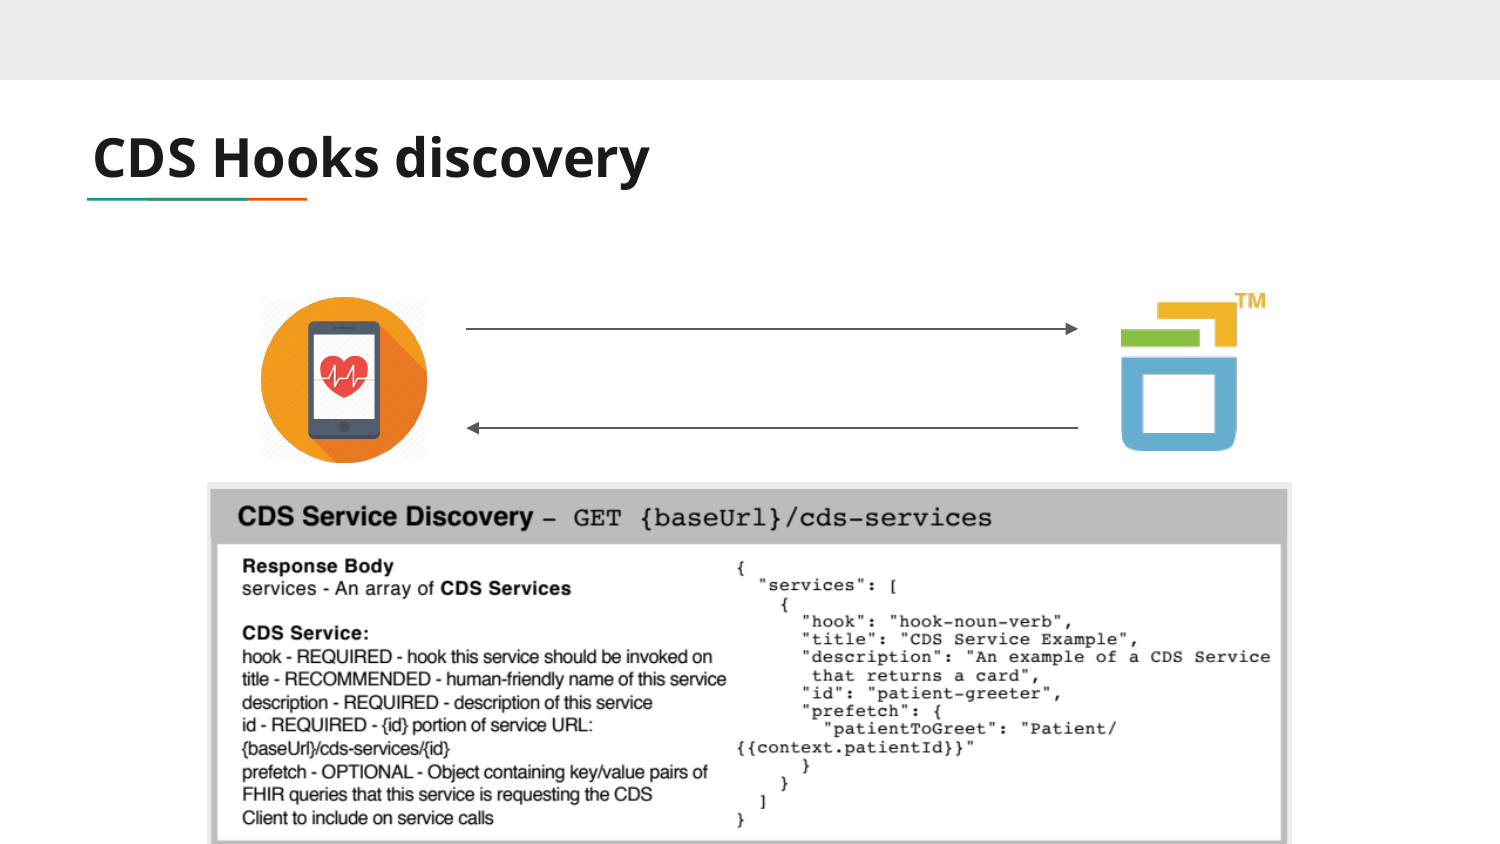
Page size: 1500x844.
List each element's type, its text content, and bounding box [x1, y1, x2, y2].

picture [207, 482, 1293, 844]
picture [261, 297, 427, 463]
picture [1121, 293, 1265, 451]
title CDS Hooks discovery [77, 108, 1427, 235]
